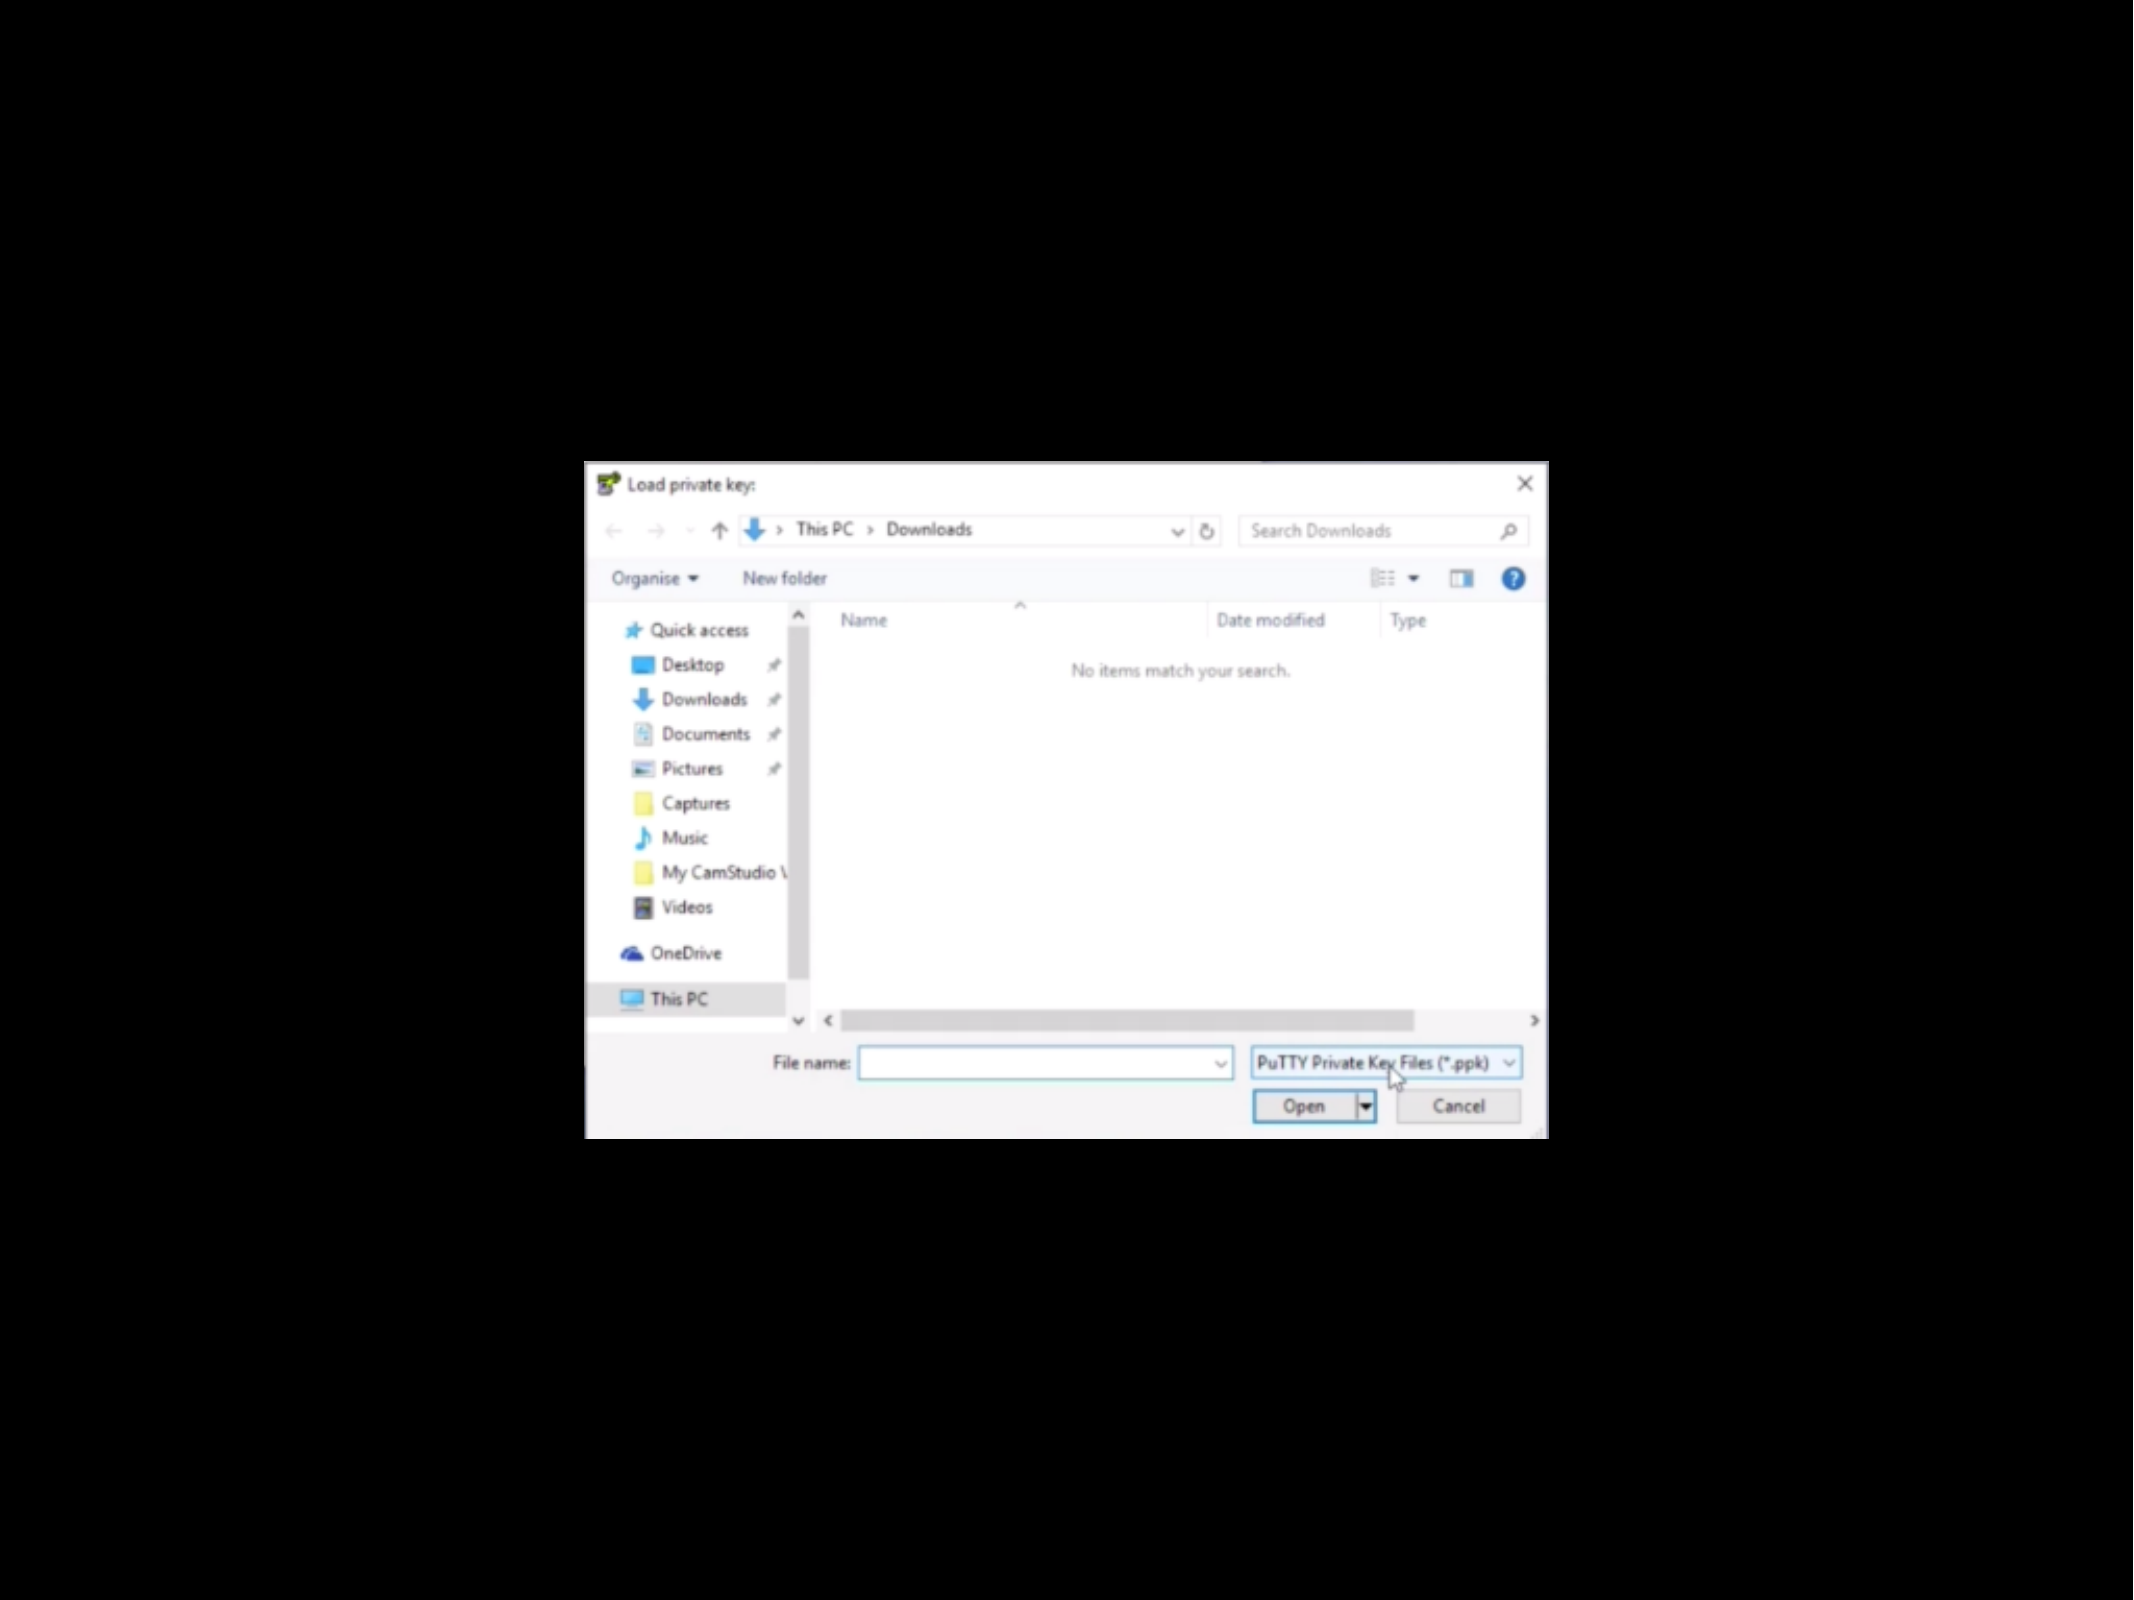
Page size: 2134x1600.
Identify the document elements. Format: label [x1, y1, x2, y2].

picture [584, 461, 1550, 1139]
